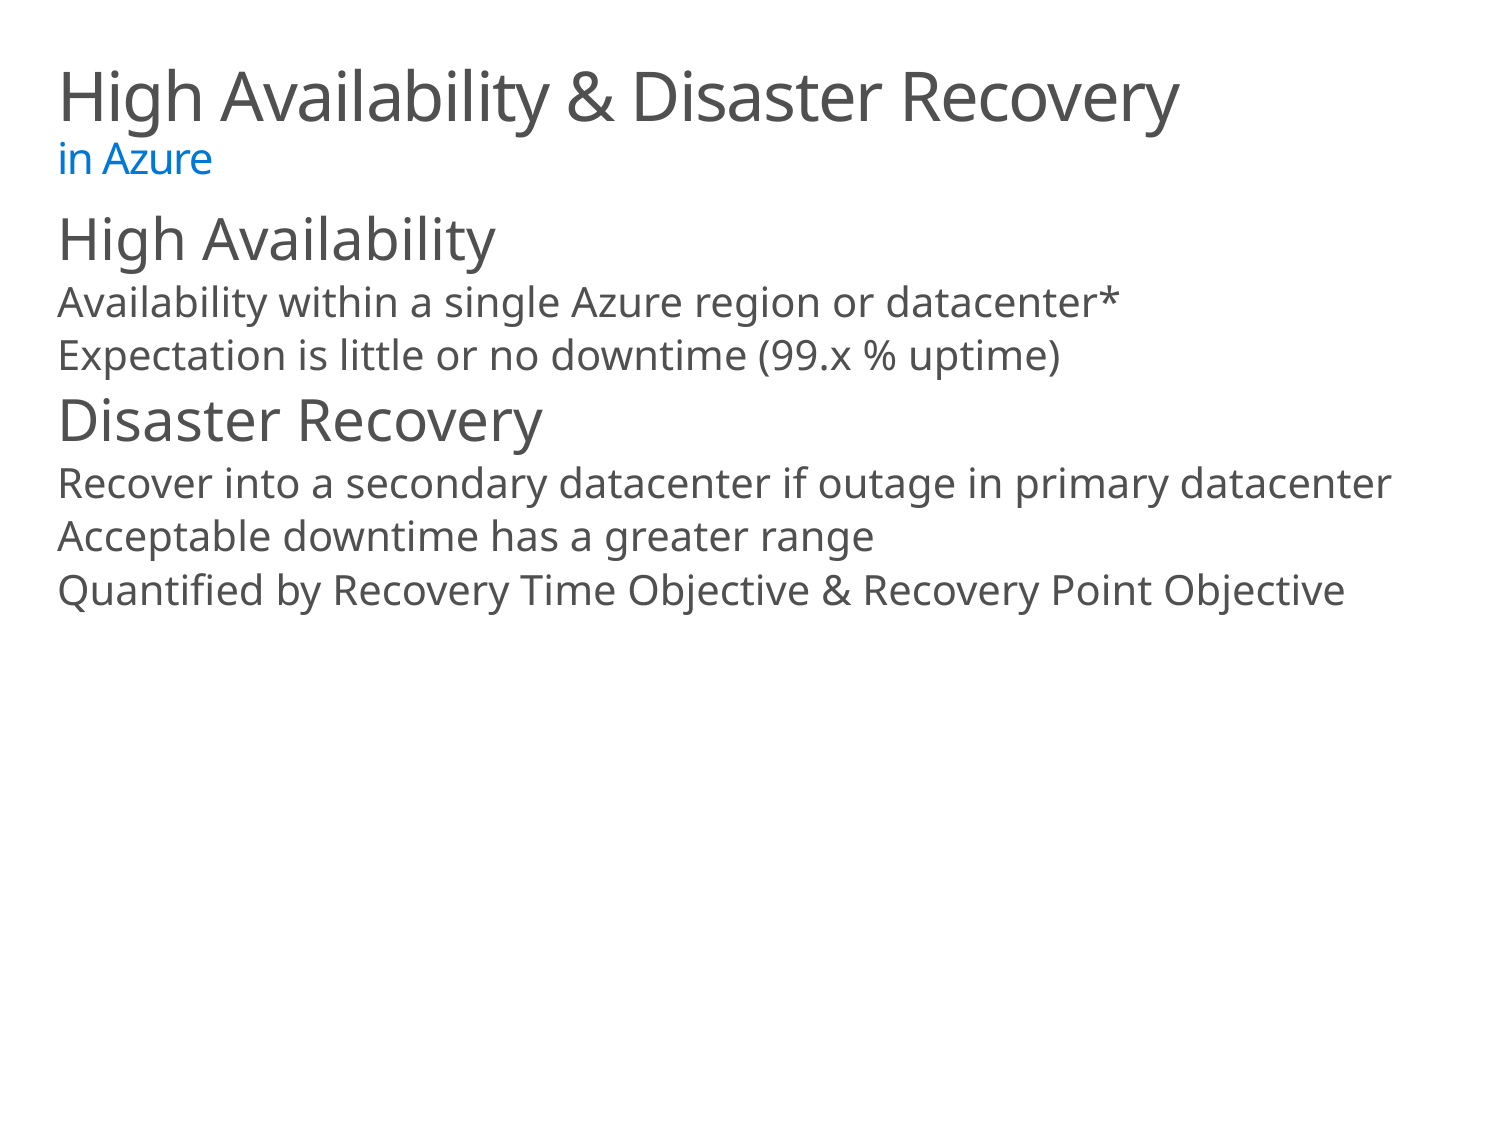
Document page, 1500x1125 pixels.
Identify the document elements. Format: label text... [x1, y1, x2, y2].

list High Availability Availability within a single Azure region or datacenter* Expectation is little or no downtime (99.x % uptime) Disaster Recovery Recover into a secondary datacenter if outage in primary datacenter Acceptable downtime has a greater range Quantified by Recovery Time Objective & Recovery Point Objective [33, 195, 1467, 442]
title High Availability & Disaster Recovery in Azure [33, 47, 1468, 196]
